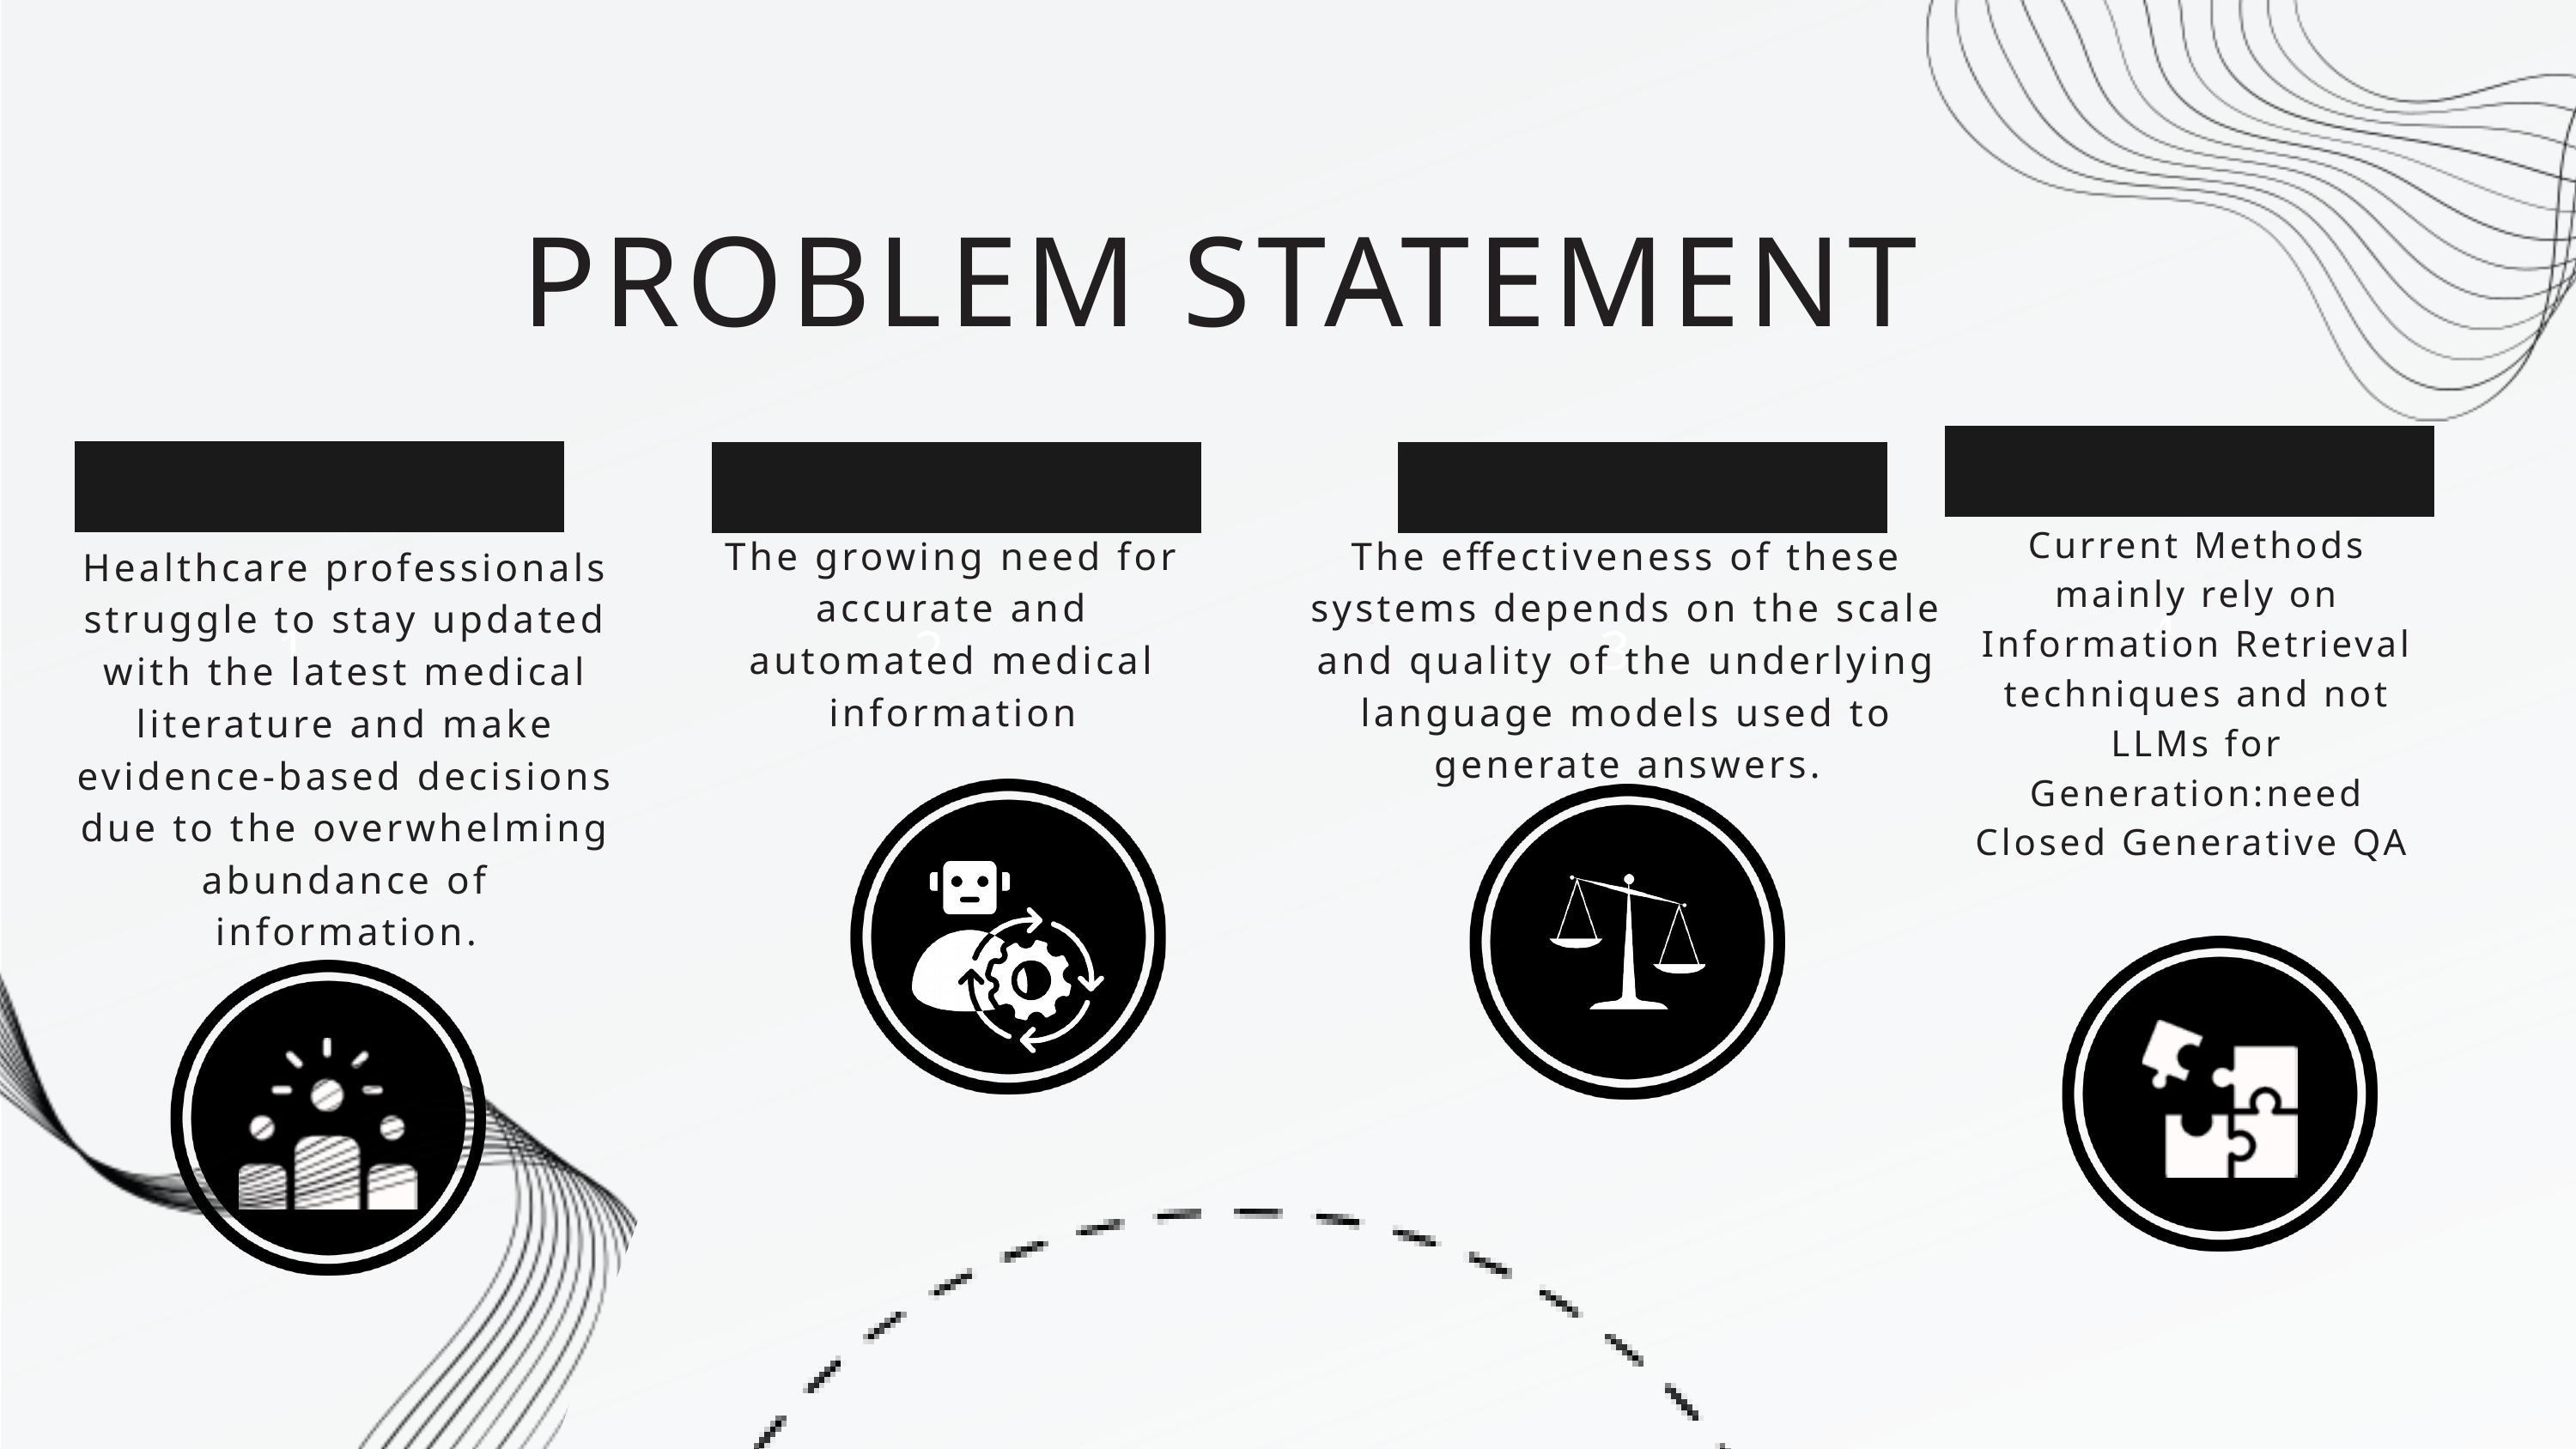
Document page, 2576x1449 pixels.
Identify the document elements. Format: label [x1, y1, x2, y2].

picture [0, 0, 2576, 1449]
text_box [1397, 441, 1888, 534]
text_box [74, 440, 564, 533]
text_box [712, 441, 1202, 534]
text_box [1944, 425, 2435, 518]
